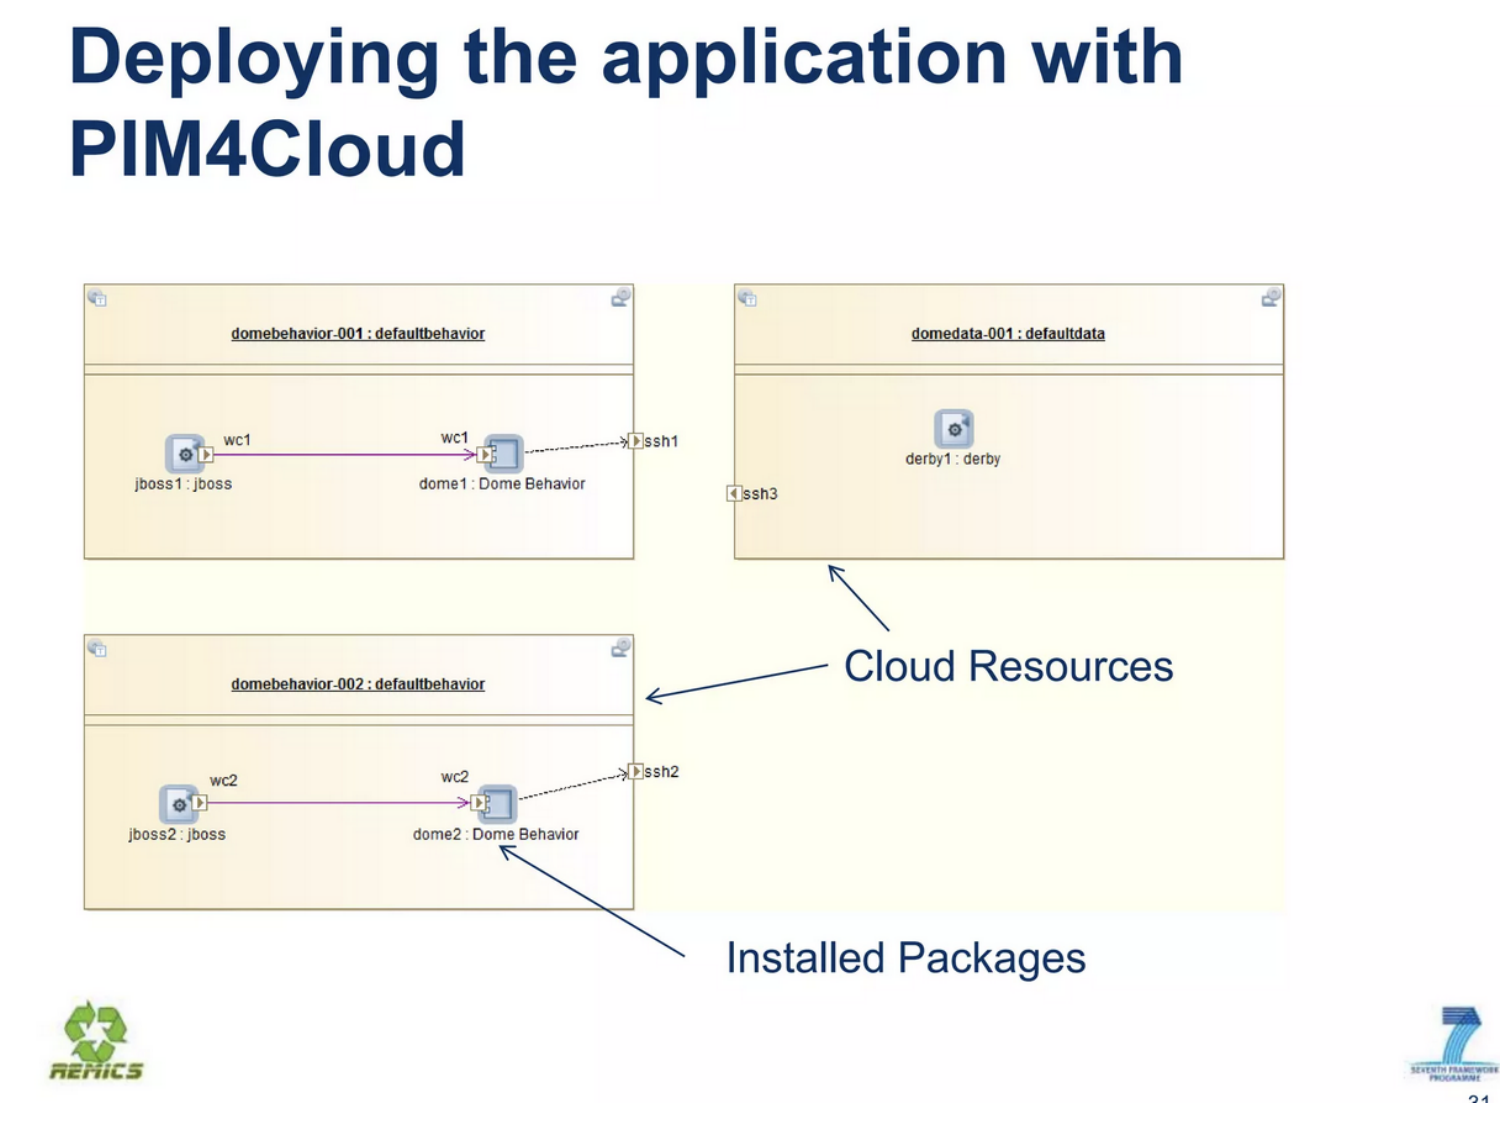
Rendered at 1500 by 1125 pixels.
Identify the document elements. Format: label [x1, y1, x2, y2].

list [0, 1, 1500, 1104]
